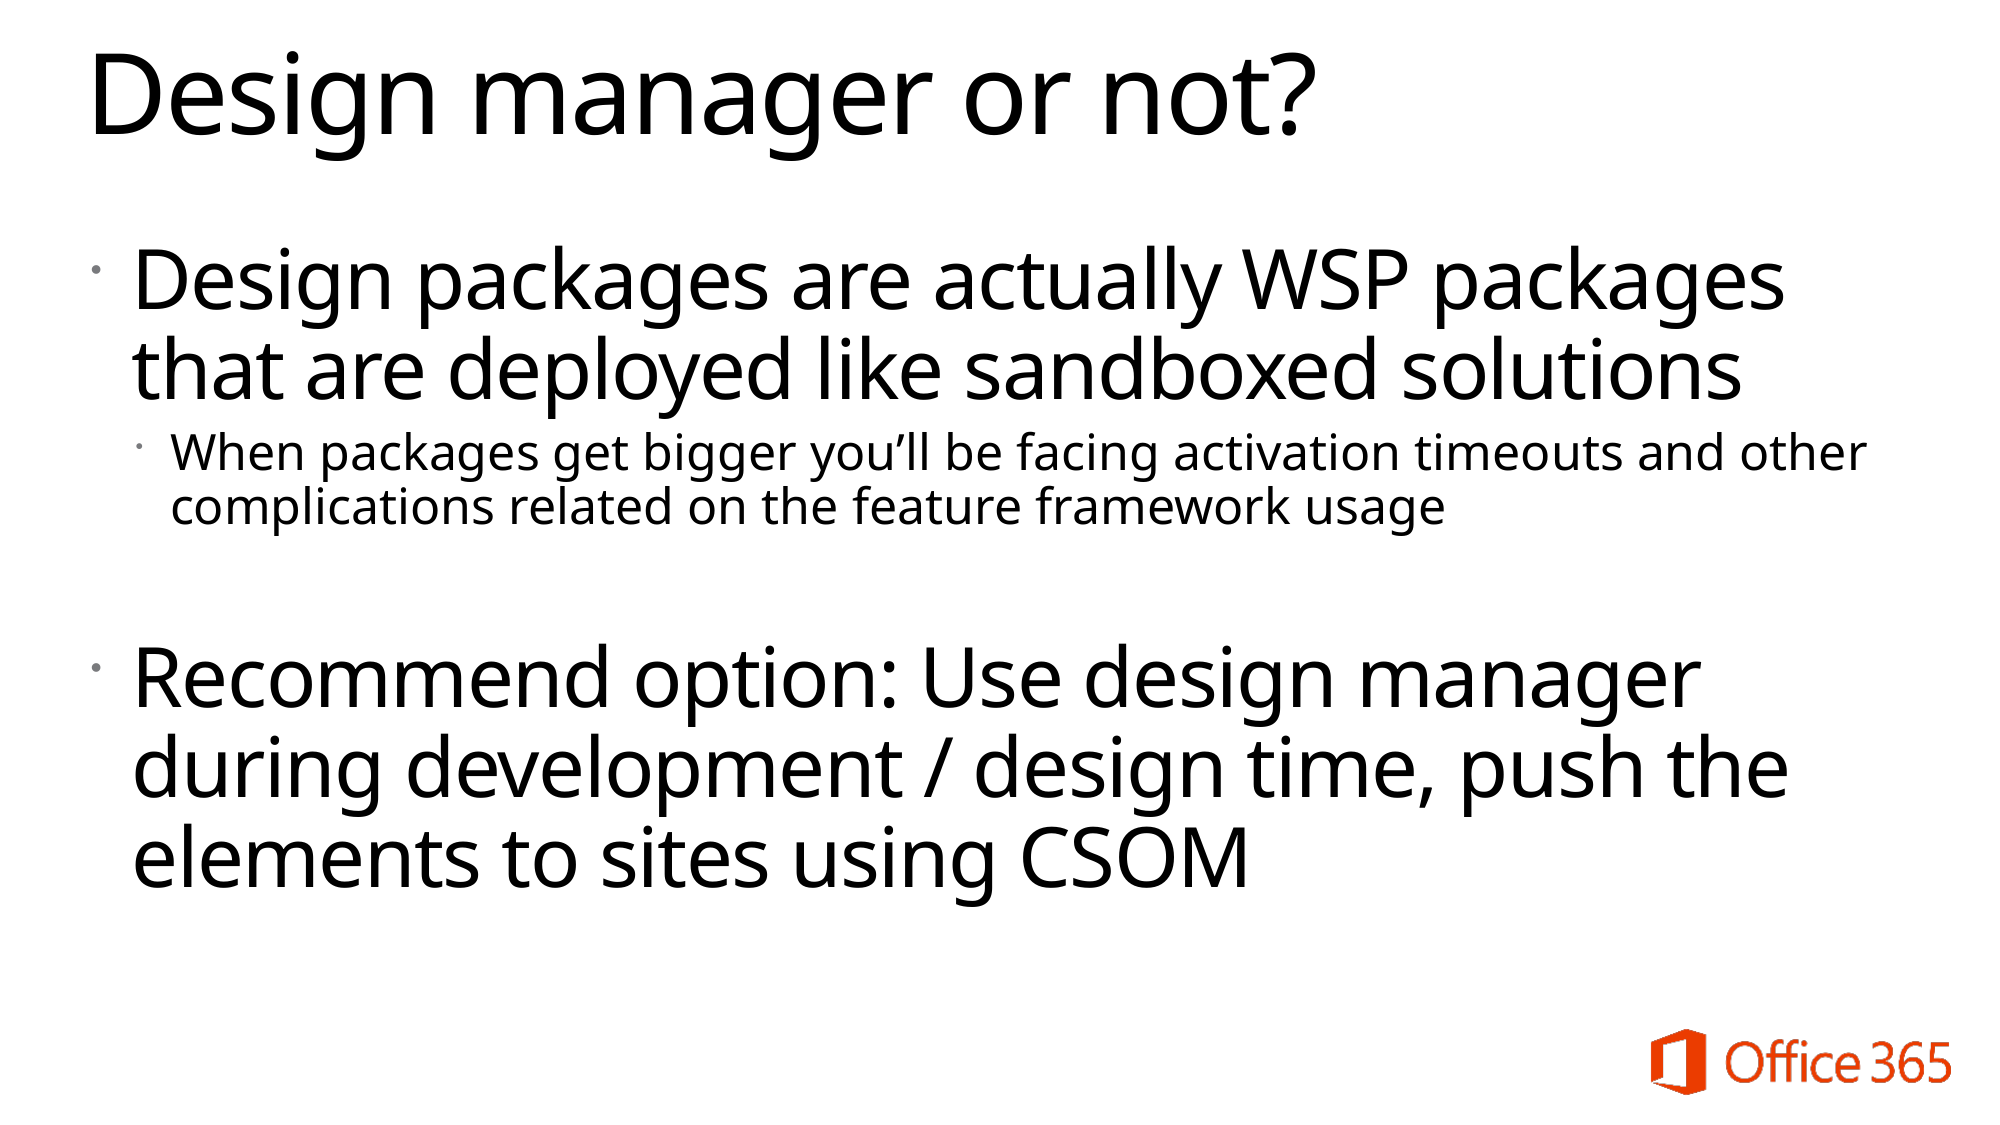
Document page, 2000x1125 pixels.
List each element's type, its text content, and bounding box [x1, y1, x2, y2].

list Design packages are actually WSP packages that are deployed like sandboxed solutions When packages get bigger you’ll be facing activation timeouts and other complications related on the feature framework usage Recommend option: Use design manager during development / design time, push the elements to sites using CSOM [85, 237, 1914, 573]
picture [1622, 1000, 1978, 1124]
title Design manager or not? [85, 37, 1914, 161]
